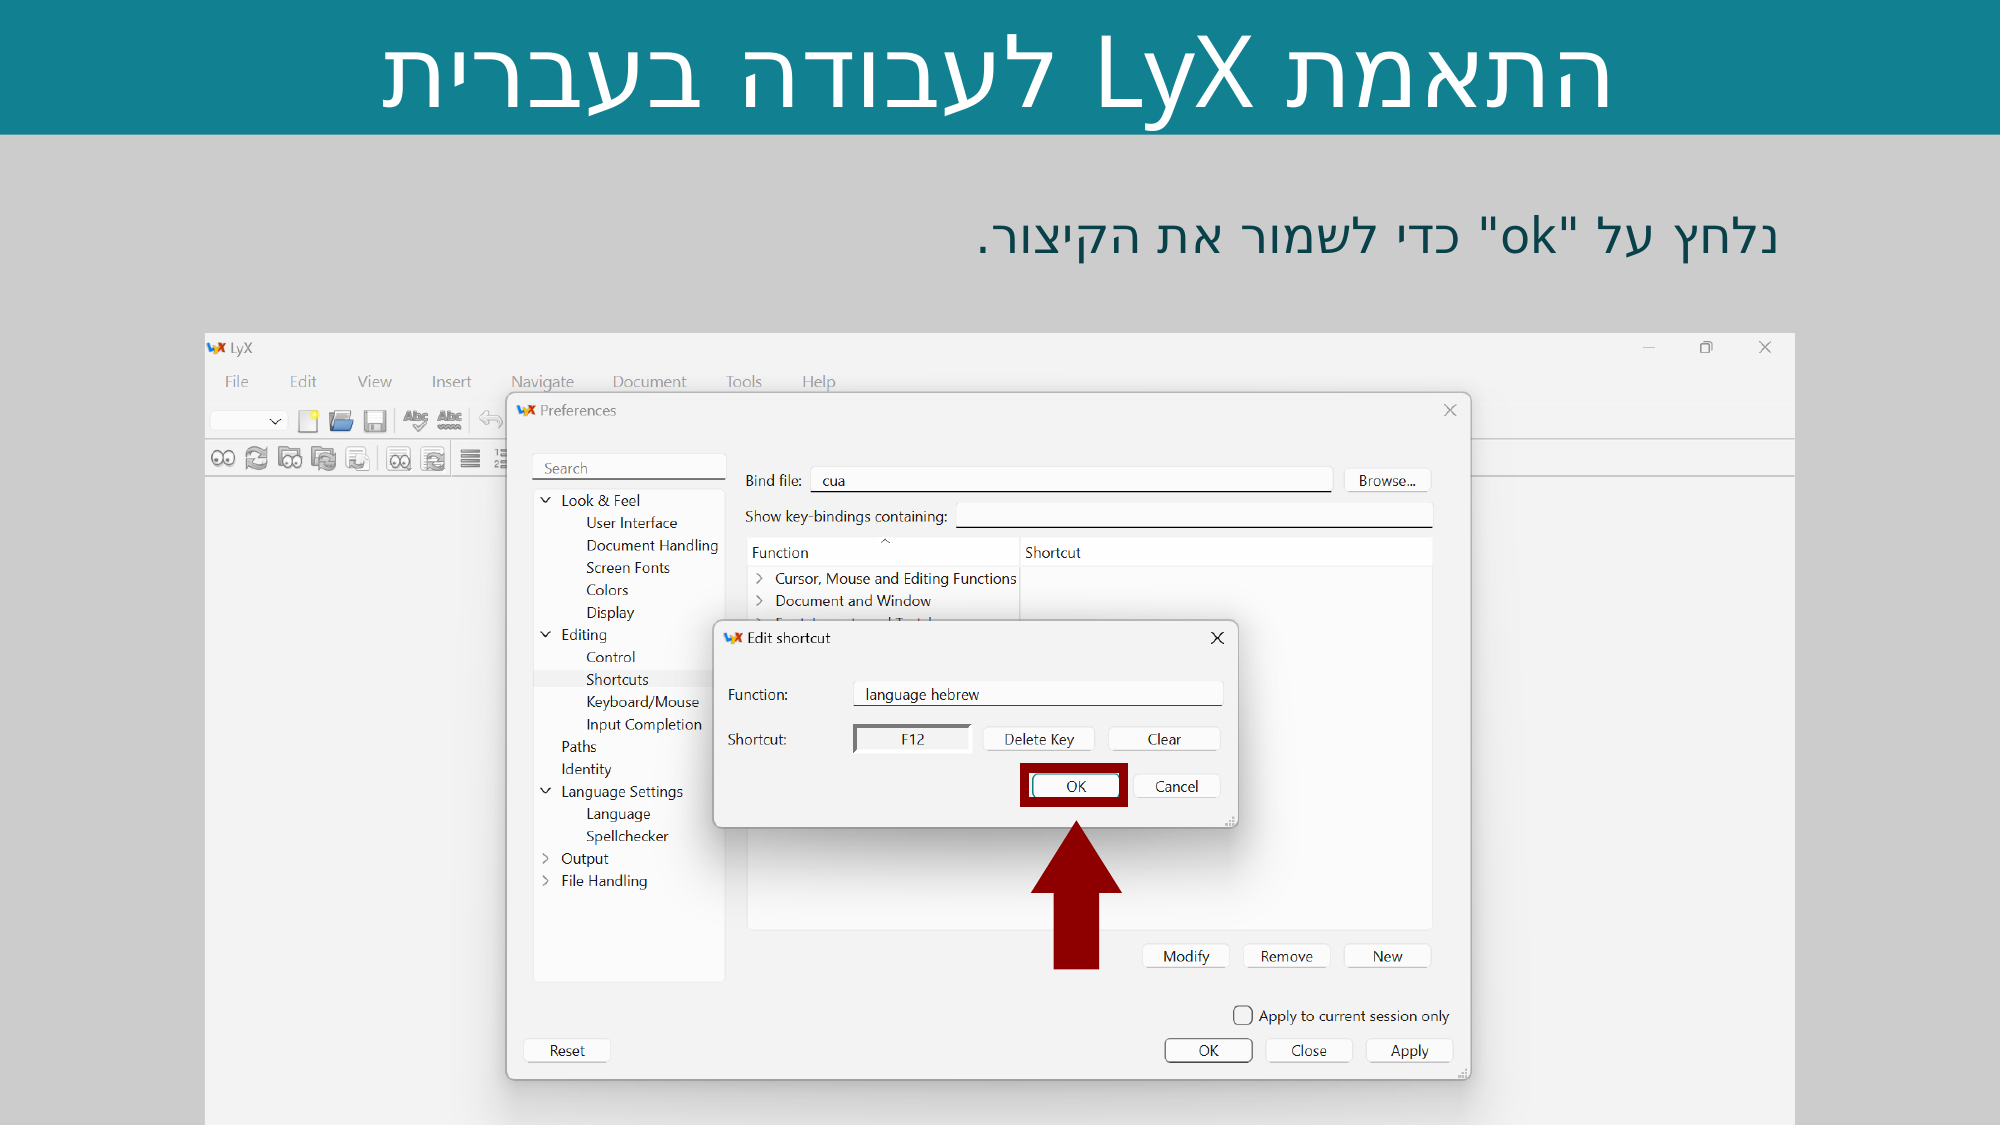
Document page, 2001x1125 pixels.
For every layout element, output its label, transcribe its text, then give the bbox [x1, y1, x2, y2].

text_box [204, 333, 1795, 1125]
text_box נלחץ על "ok" כדי לשמור את הקיצור. [205, 136, 1795, 271]
text_box התאמת LyX לעבודה בעברית [0, 0, 2000, 135]
